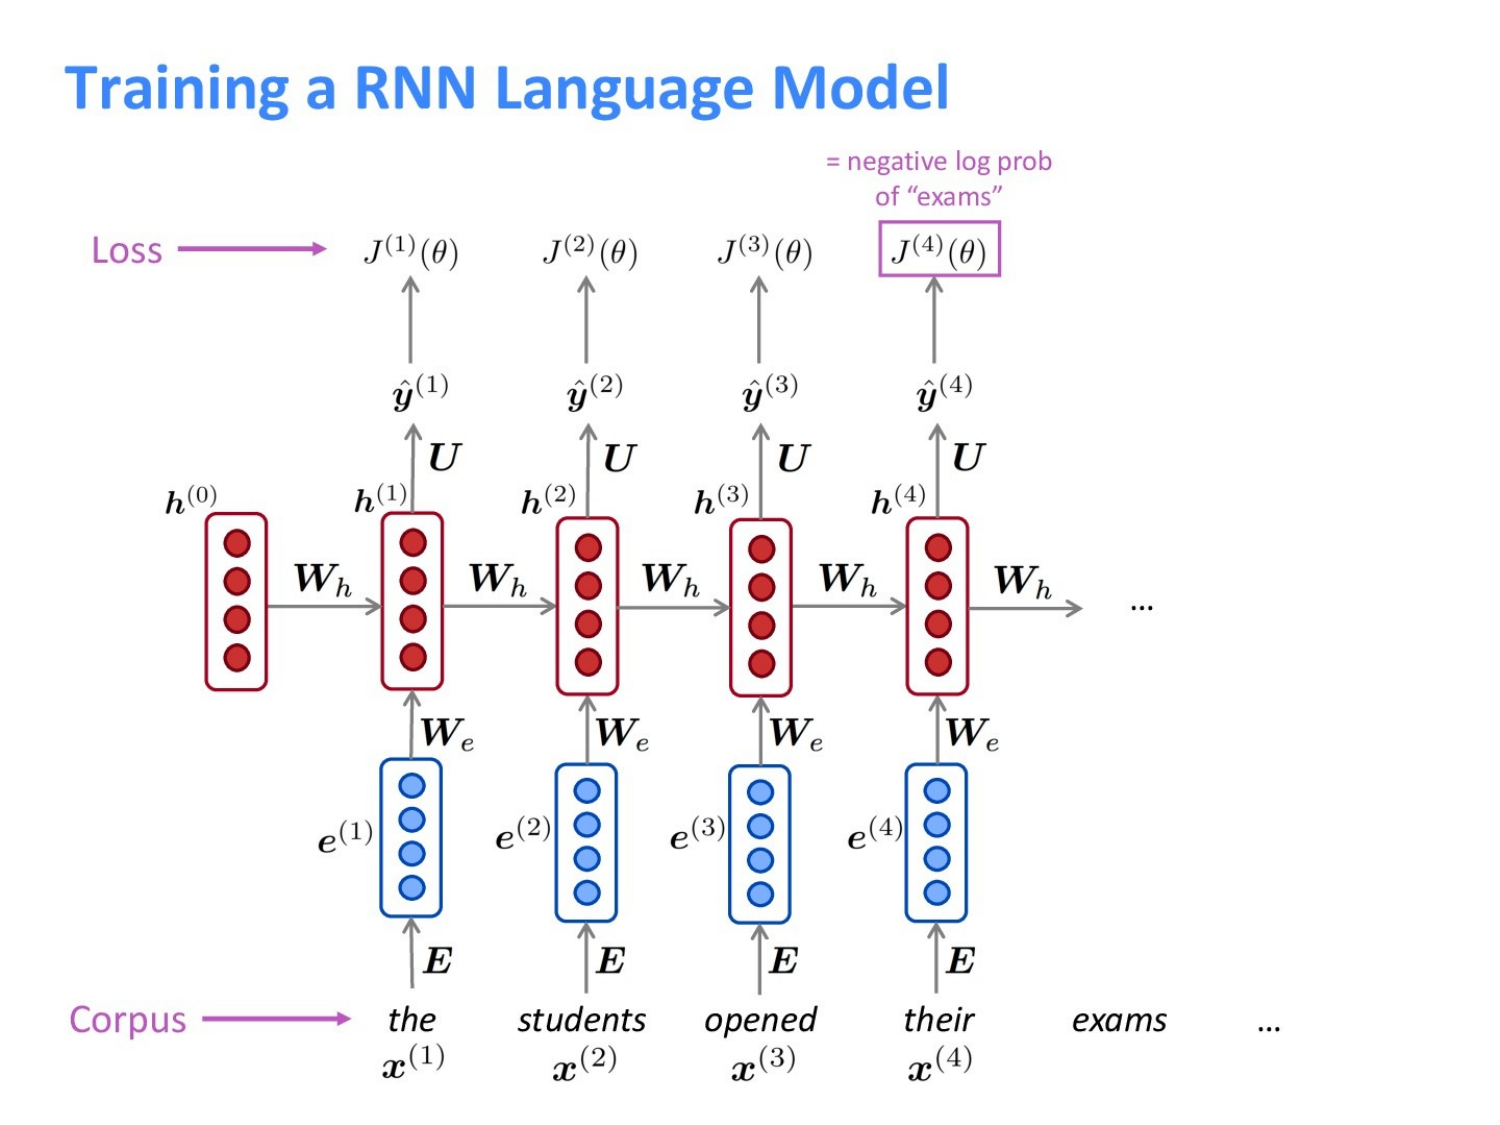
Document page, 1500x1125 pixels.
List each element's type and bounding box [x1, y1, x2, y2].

text_box [0, 0, 1500, 1125]
